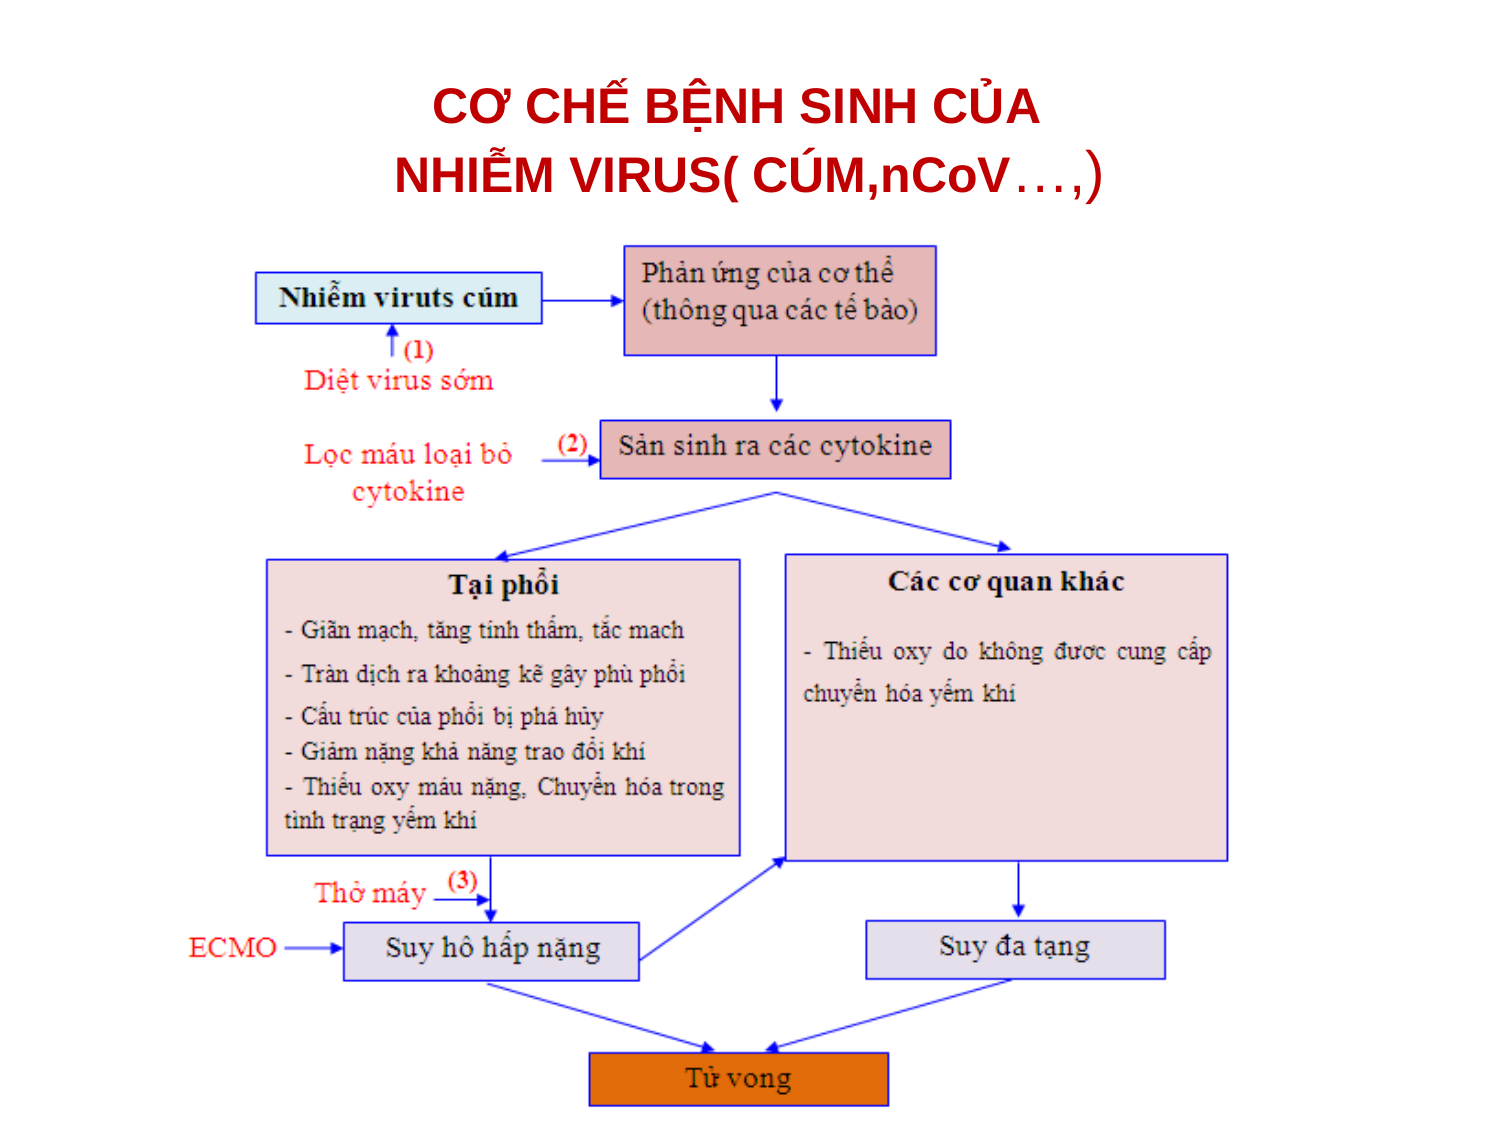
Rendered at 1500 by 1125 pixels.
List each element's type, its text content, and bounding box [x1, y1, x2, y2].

title CƠ CHẾ BỆNH SINH CỦA NHIỄM VIRUS( CÚM,nCoV…,) [75, 45, 1425, 233]
picture [162, 224, 1263, 1125]
